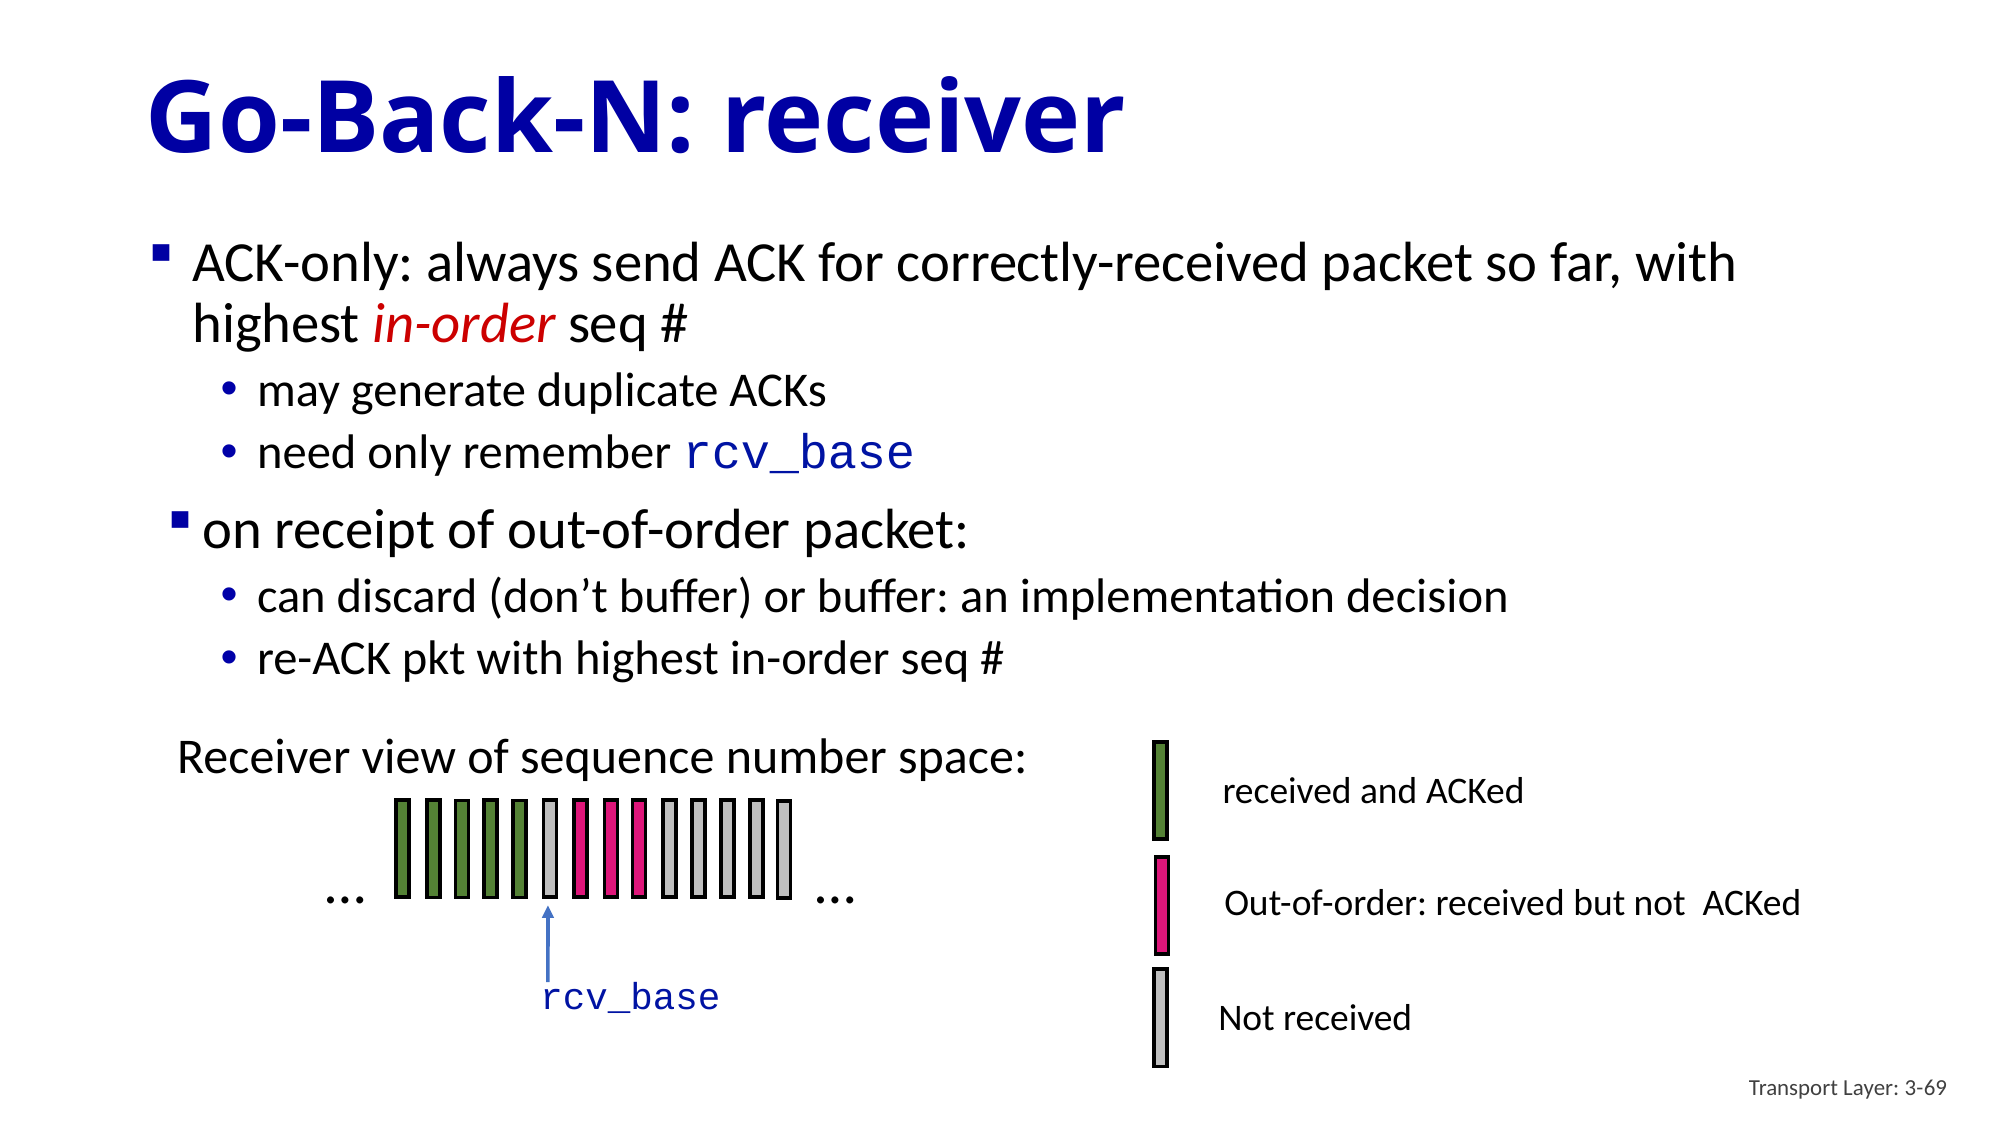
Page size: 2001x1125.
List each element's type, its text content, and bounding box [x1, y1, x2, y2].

text_box Transport Layer: 3-69 [1512, 1056, 1962, 1117]
text_box ACK-only: always send ACK for correctly-received packet so far, with highest in-order seq # may generate duplicate ACKs need only remember rcv_base on receipt of out-of-order packet: can discard (don’t buffer) or buffer: an implementation decision re-ACK pkt with highest in-order seq # [131, 225, 1824, 694]
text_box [162, 716, 1817, 1067]
text_box Go-Back-N: receiver [130, 47, 1952, 194]
